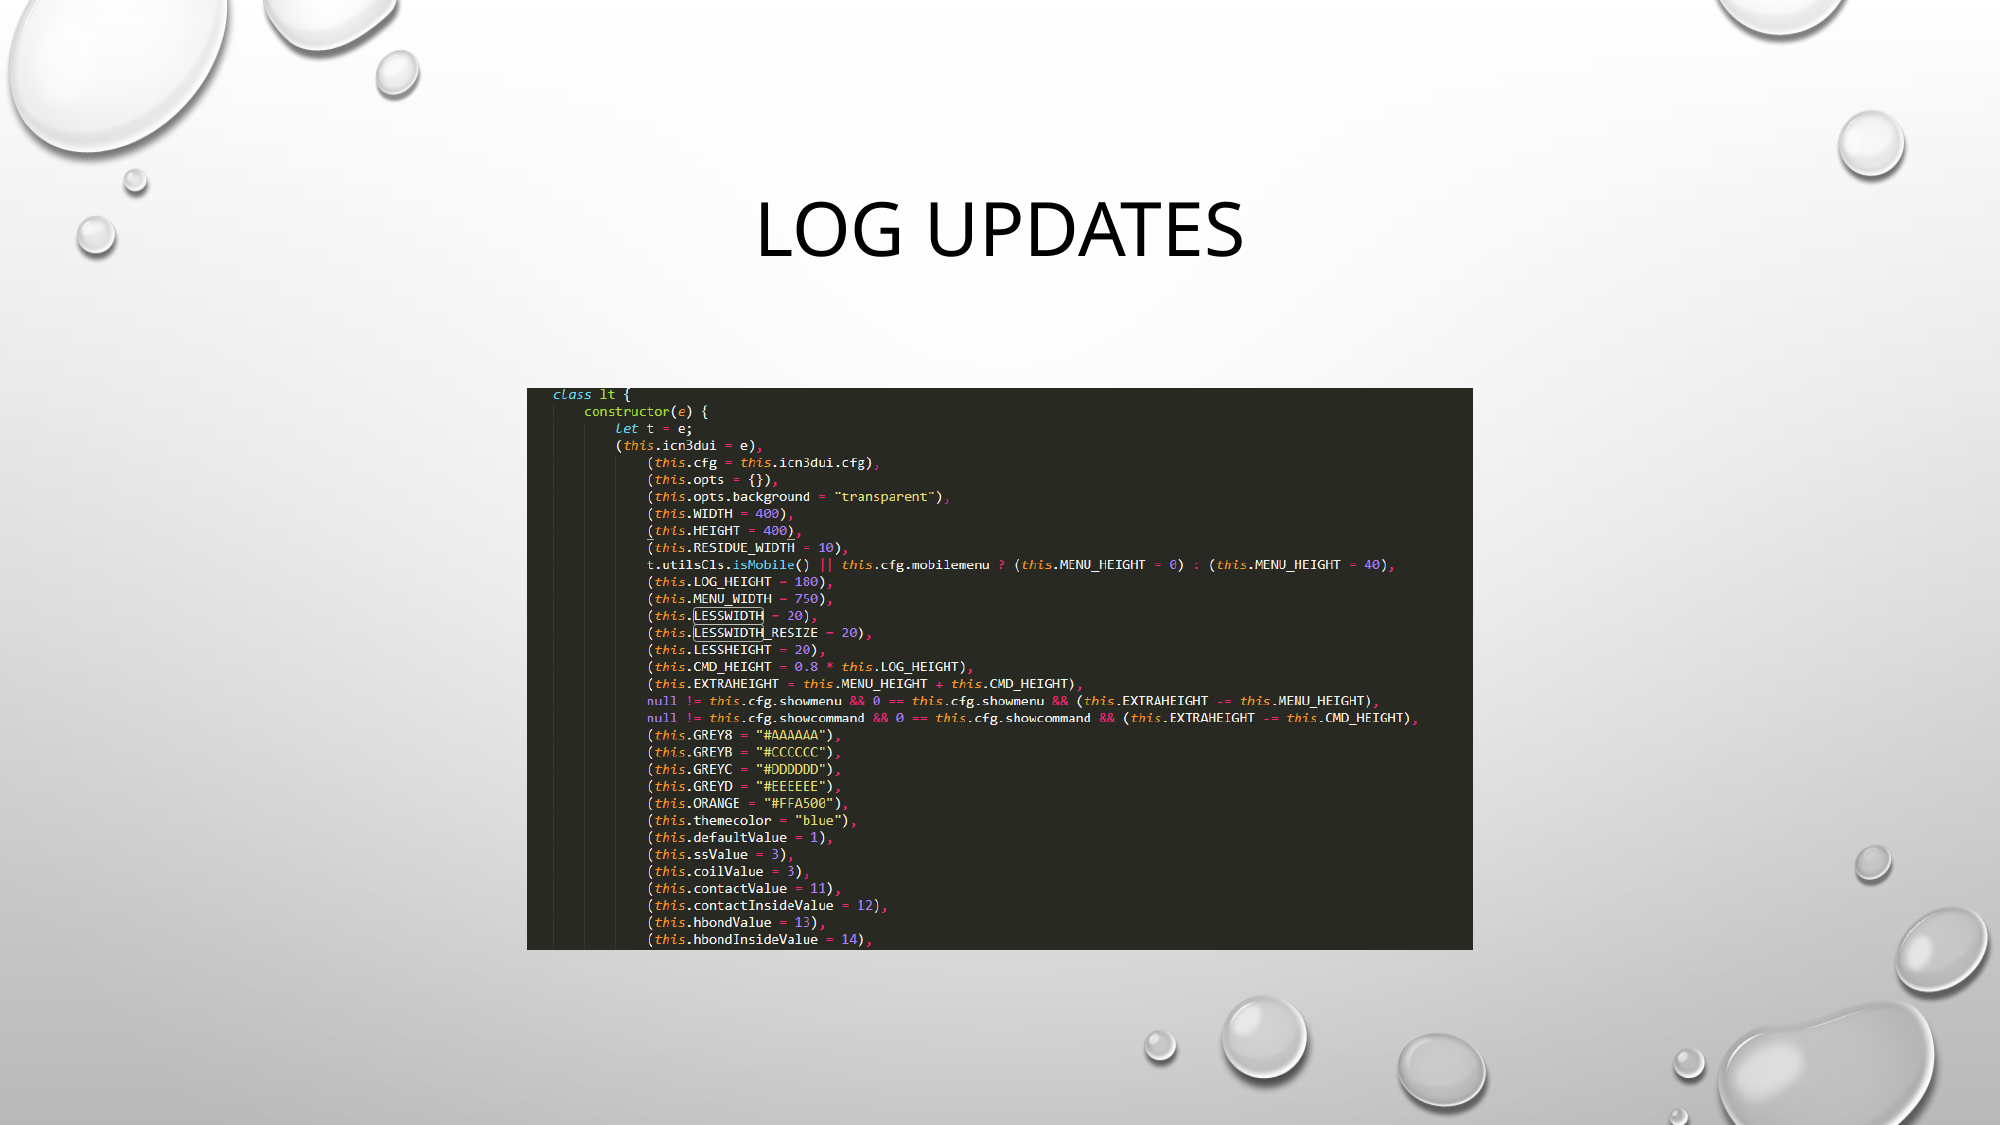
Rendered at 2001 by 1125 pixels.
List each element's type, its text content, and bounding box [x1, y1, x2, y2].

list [526, 387, 1474, 951]
title Log Updates [150, 101, 1850, 364]
picture [0, 0, 2000, 1125]
